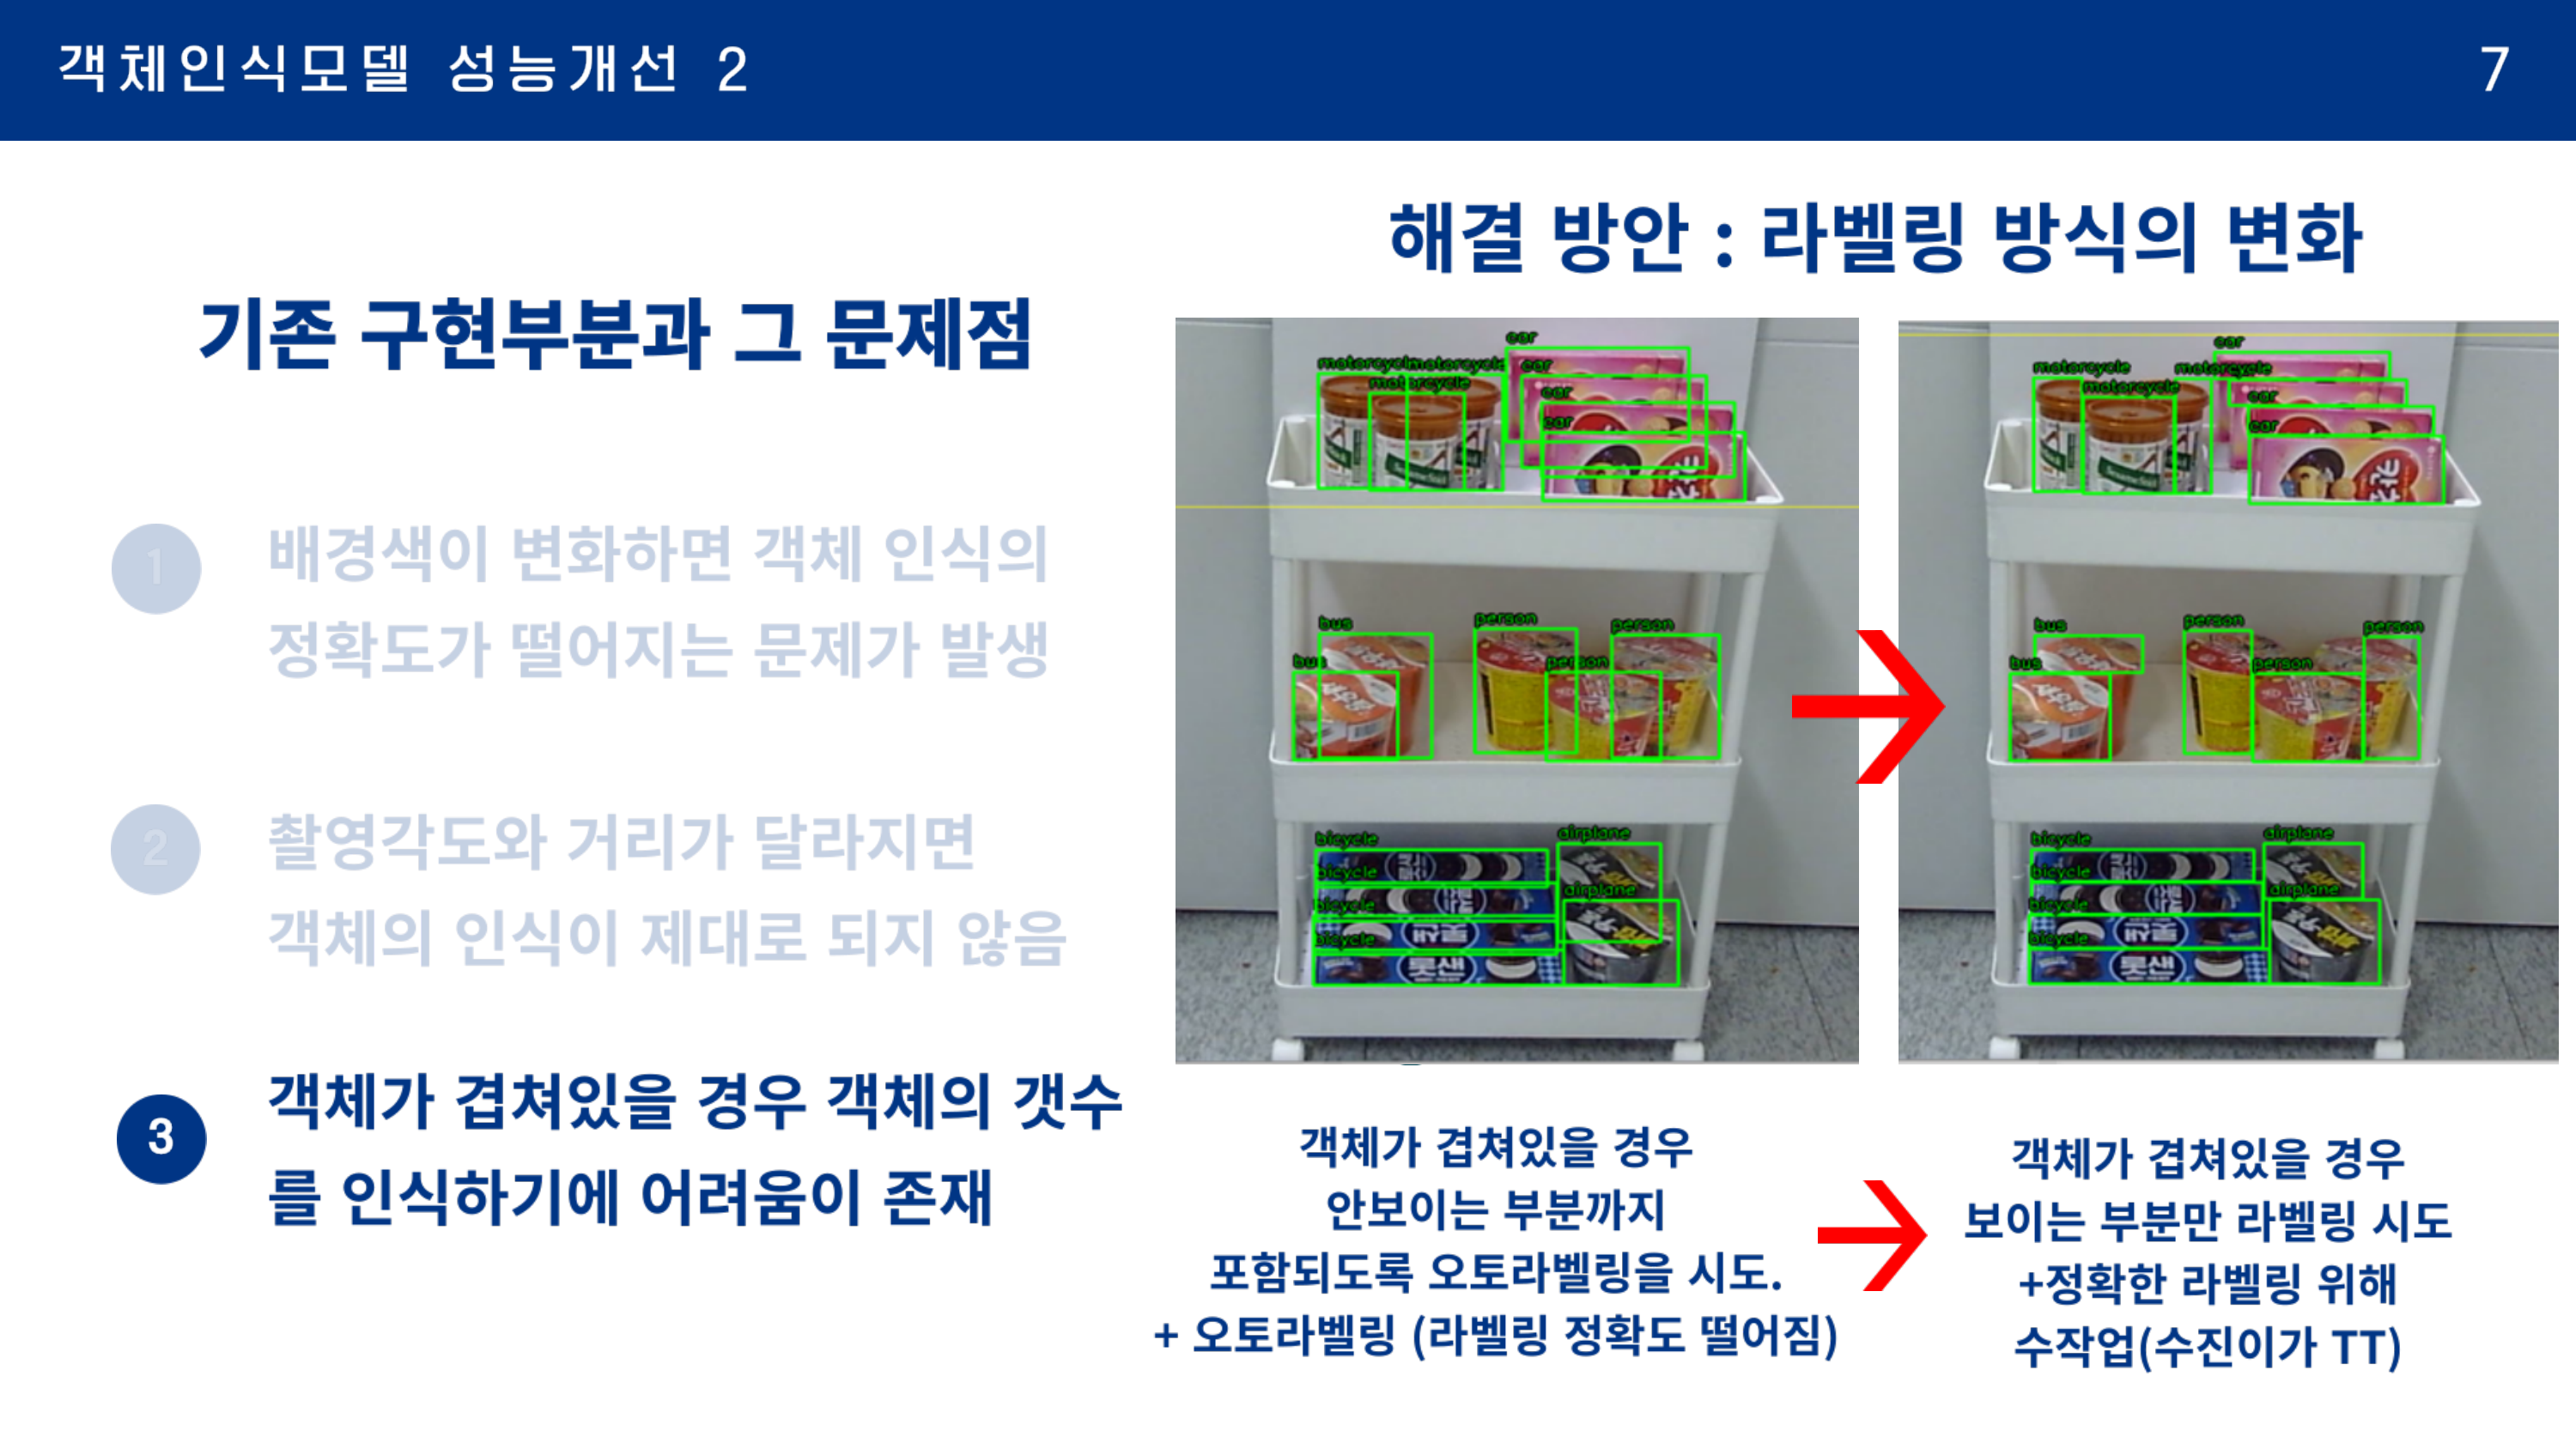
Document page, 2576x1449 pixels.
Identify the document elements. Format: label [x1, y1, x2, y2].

picture [96, 526, 219, 627]
text_box [1175, 317, 1859, 962]
text_box [1817, 1179, 1929, 1291]
text_box [111, 524, 202, 615]
text_box [1898, 319, 2559, 1064]
text_box [111, 804, 202, 895]
picture [1291, 18, 2565, 361]
picture [120, 809, 213, 907]
text_box [0, 0, 2576, 142]
picture [90, 239, 2553, 1449]
picture [105, 1097, 228, 1196]
text_box [116, 1094, 207, 1185]
picture [43, 25, 808, 156]
text_box [1792, 630, 1946, 784]
